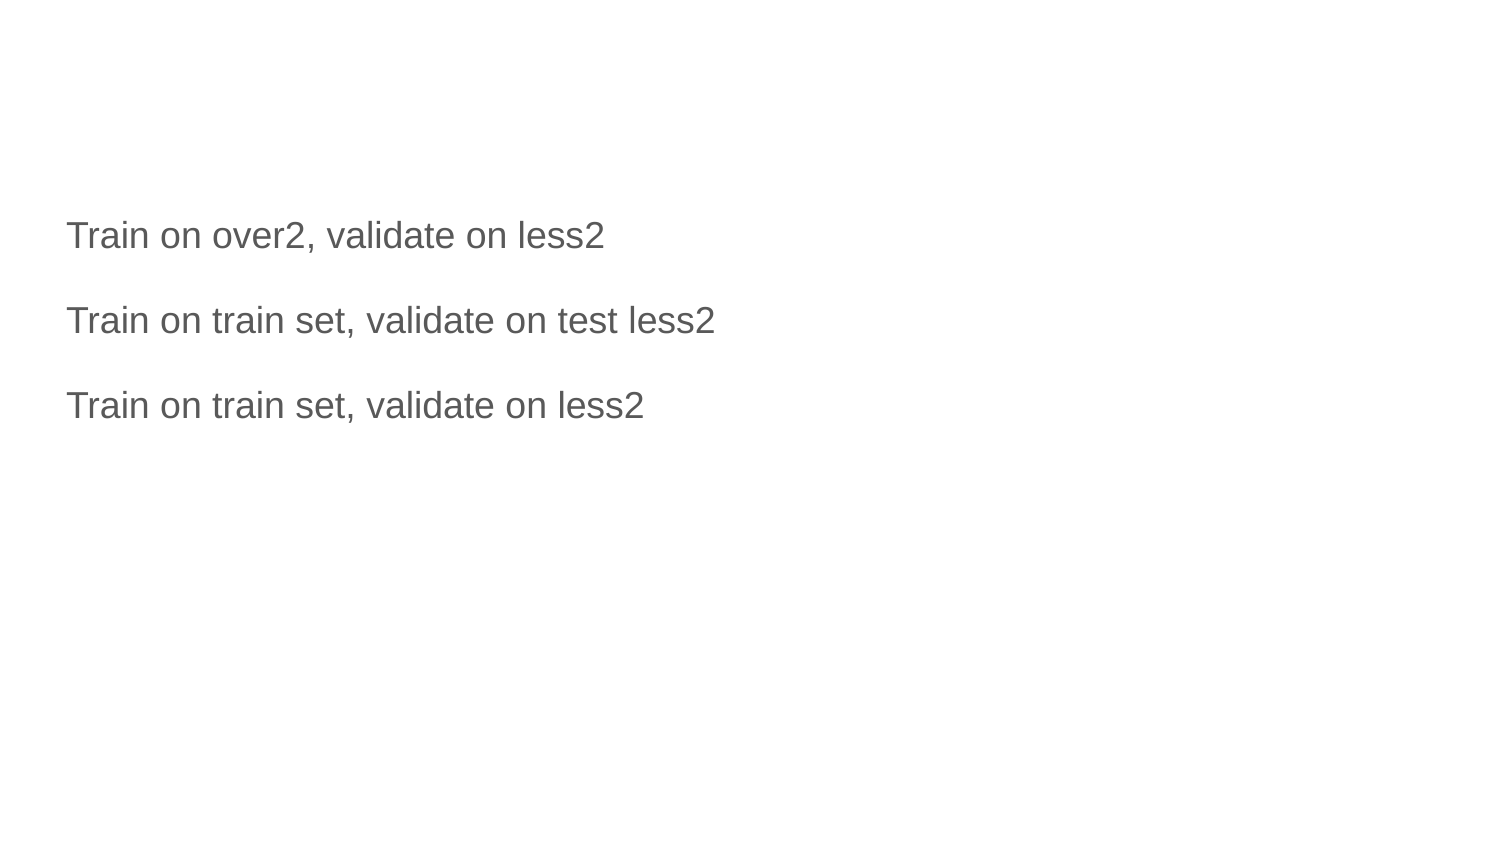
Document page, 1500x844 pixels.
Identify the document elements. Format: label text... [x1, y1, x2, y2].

list Train on over2, validate on less2 Train on train set, validate on test less2 Train on train set, validate on less2 [51, 189, 1449, 750]
